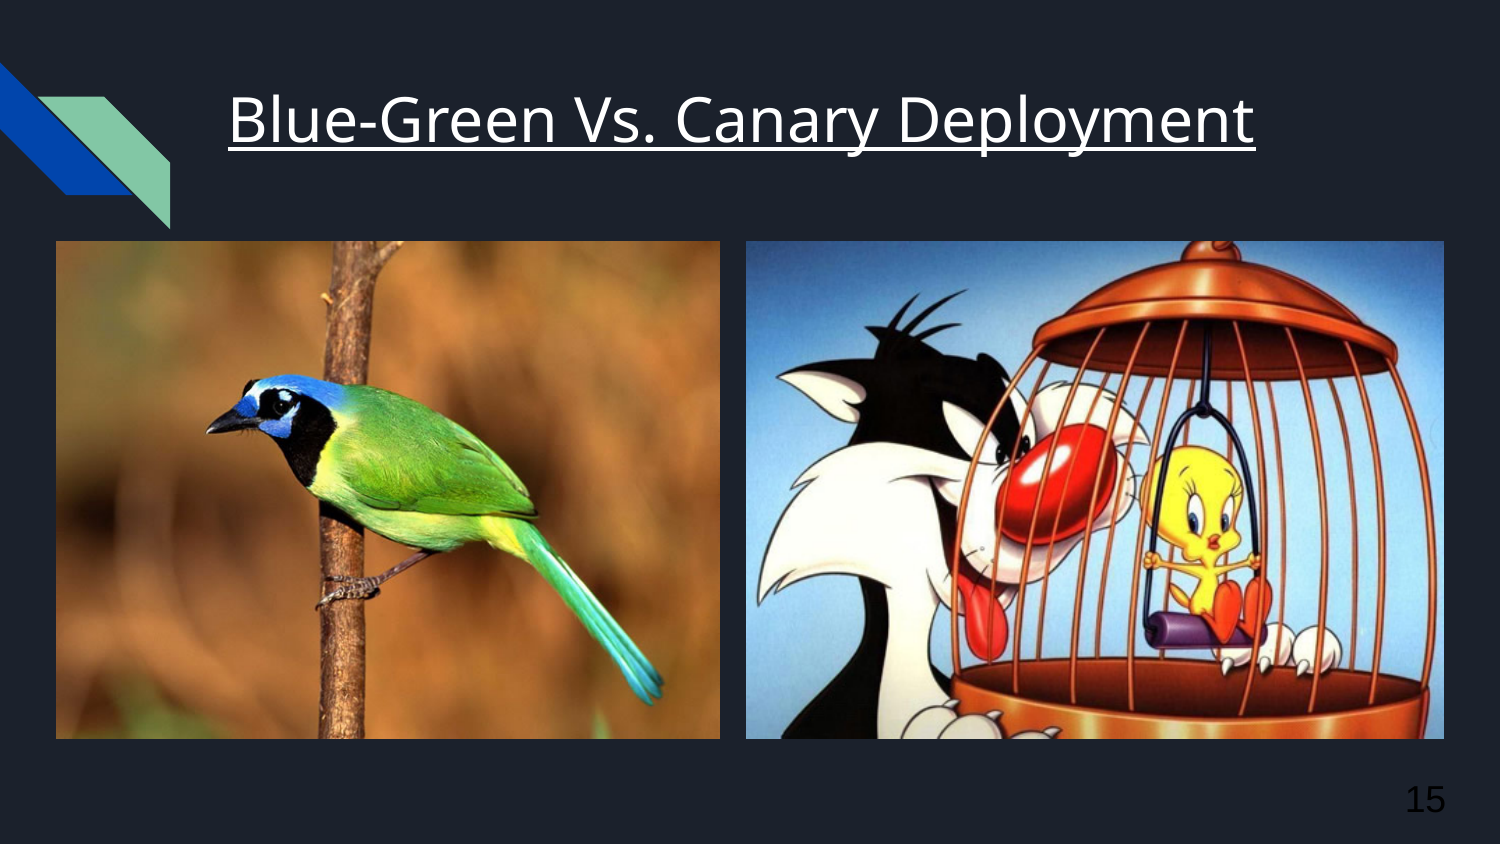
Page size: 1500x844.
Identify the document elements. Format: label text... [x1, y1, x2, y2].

title Blue-Green Vs. Canary Deployment [212, 64, 1368, 215]
picture [56, 240, 720, 739]
picture [746, 240, 1444, 739]
slide_number ‹#› [1389, 764, 1480, 830]
